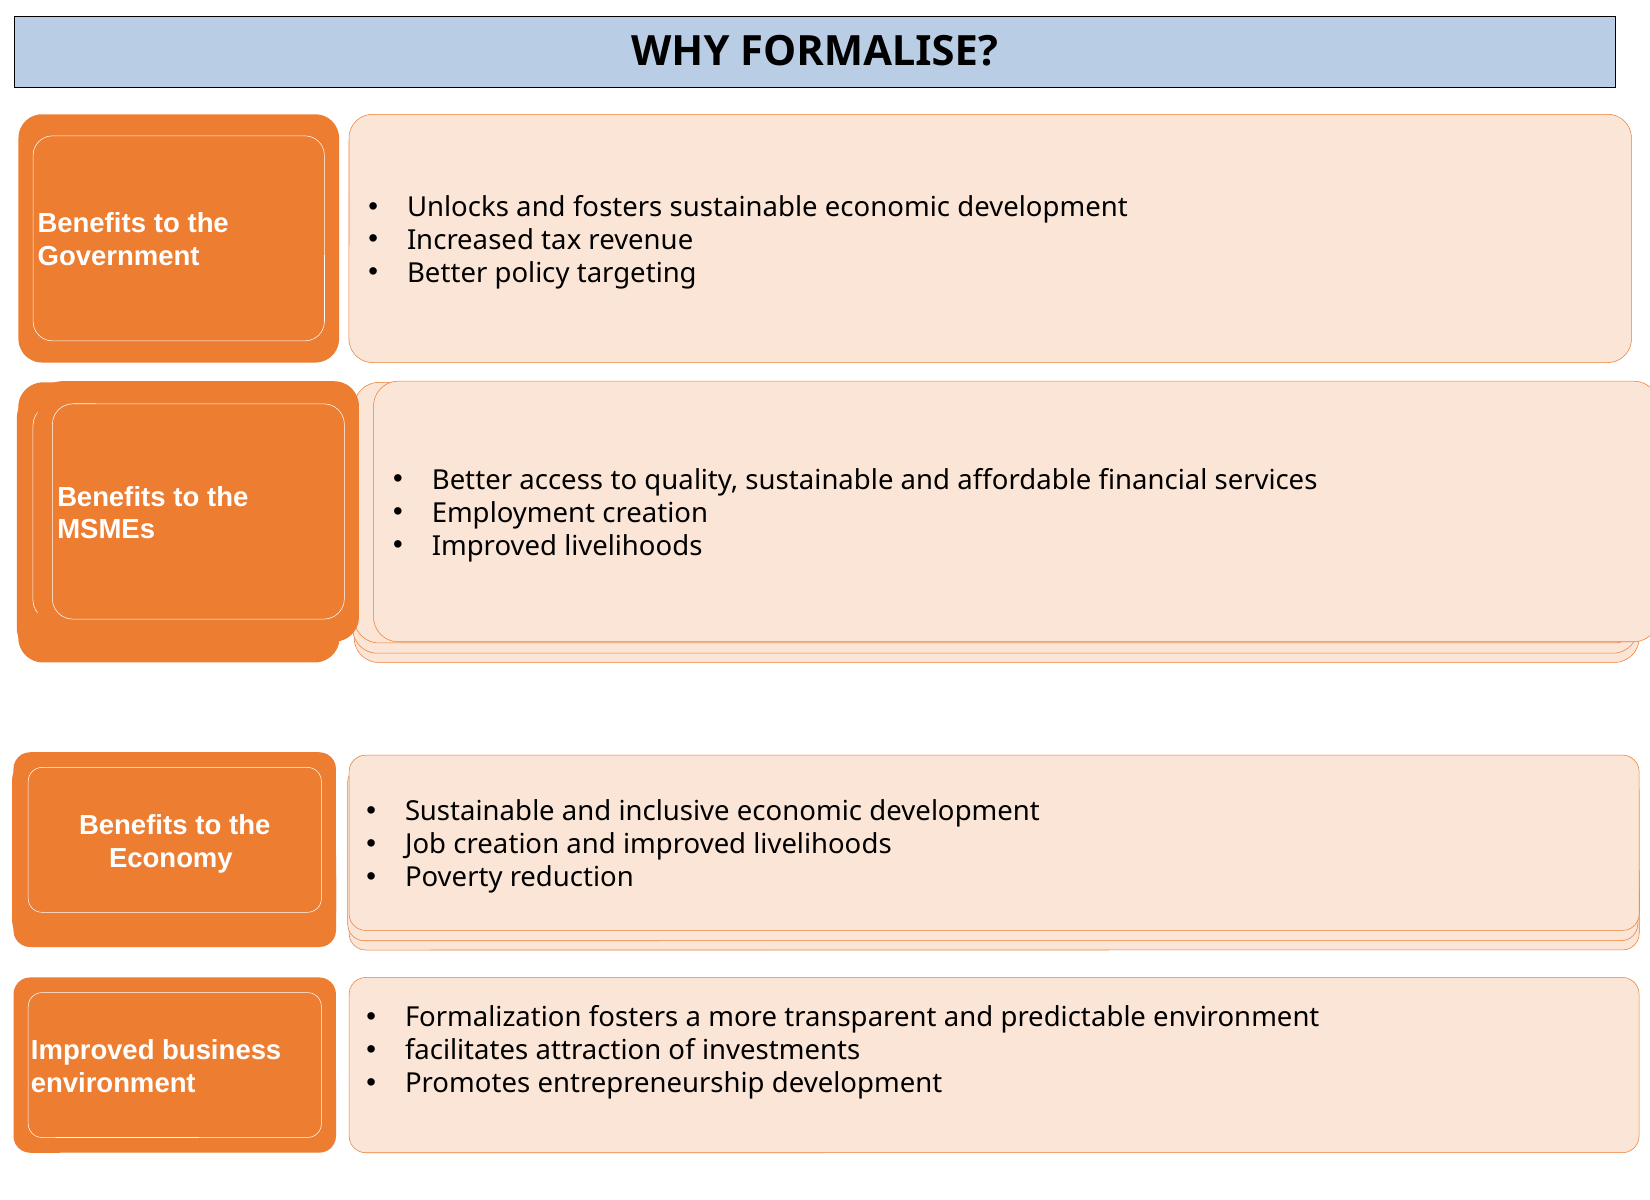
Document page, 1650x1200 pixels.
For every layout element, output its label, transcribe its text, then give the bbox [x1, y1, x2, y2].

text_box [37, 381, 1650, 642]
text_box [18, 382, 1640, 643]
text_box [13, 752, 1640, 931]
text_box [12, 762, 1638, 941]
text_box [16, 392, 1638, 654]
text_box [18, 114, 1632, 363]
text_box WHY FORMALISE? [14, 16, 1616, 88]
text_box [13, 931, 1640, 950]
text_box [13, 977, 1640, 1153]
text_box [18, 643, 1640, 663]
